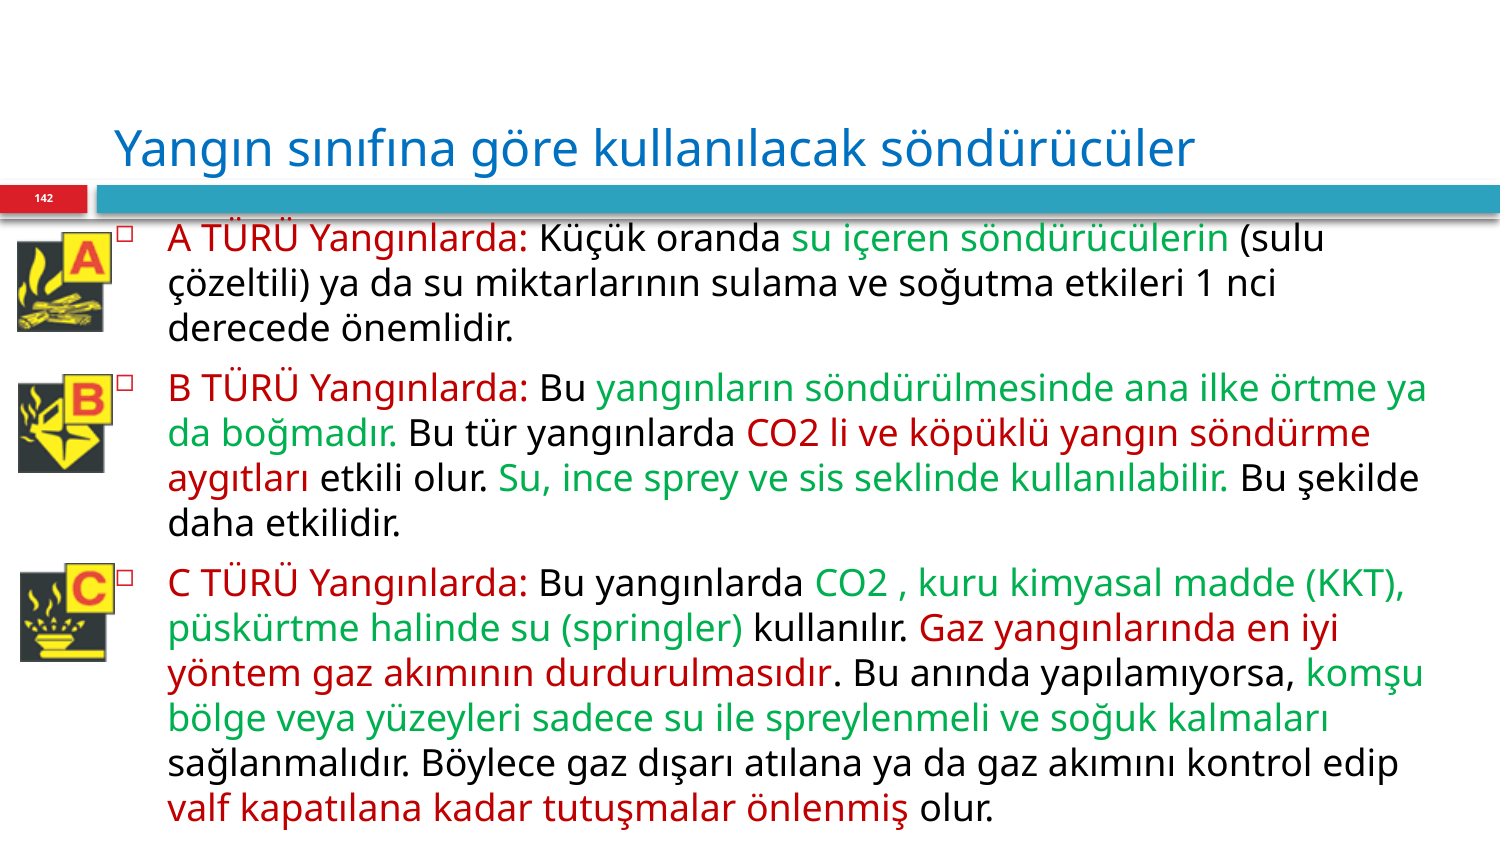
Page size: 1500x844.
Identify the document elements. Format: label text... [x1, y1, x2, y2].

picture [18, 374, 113, 474]
list A TÜRÜ Yangınlarda: Küçük oranda su içeren söndürücülerin (sulu çözeltili) ya da su miktarlarının sulama ve soğutma etkileri 1 nci derecede önemlidir. B TÜRÜ Yangınlarda: Bu yangınların söndürülmesinde ana ilke örtme ya da boğmadır. Bu tür yangınlarda CO2 li ve köpüklü yangın söndürme aygıtları etkili olur. Su, ince sprey ve sis seklinde kullanılabilir. Bu şekilde daha etkilidir. C TÜRÜ Yangınlarda: Bu yangınlarda CO2 , kuru kimyasal madde (KKT), püskürtme halinde su (springler) kullanılır. Gaz yangınlarında en iyi yöntem gaz akımının durdurulmasıdır. Bu anında yapılamıyorsa, komşu bölge veya yüzeyleri sadece su ile spreylenmeli ve soğuk kalmaları sağlanmalıdır. Böylece gaz dışarı atılana ya da gaz akımını kontrol edip valf kapatılana kadar tutuşmalar önlenmiş olur. [99, 206, 1459, 809]
picture [17, 232, 112, 332]
picture [19, 563, 115, 663]
slide_number 142 [0, 184, 88, 215]
title Yangın sınıfına göre kullanılacak söndürücüler [99, 19, 1483, 185]
